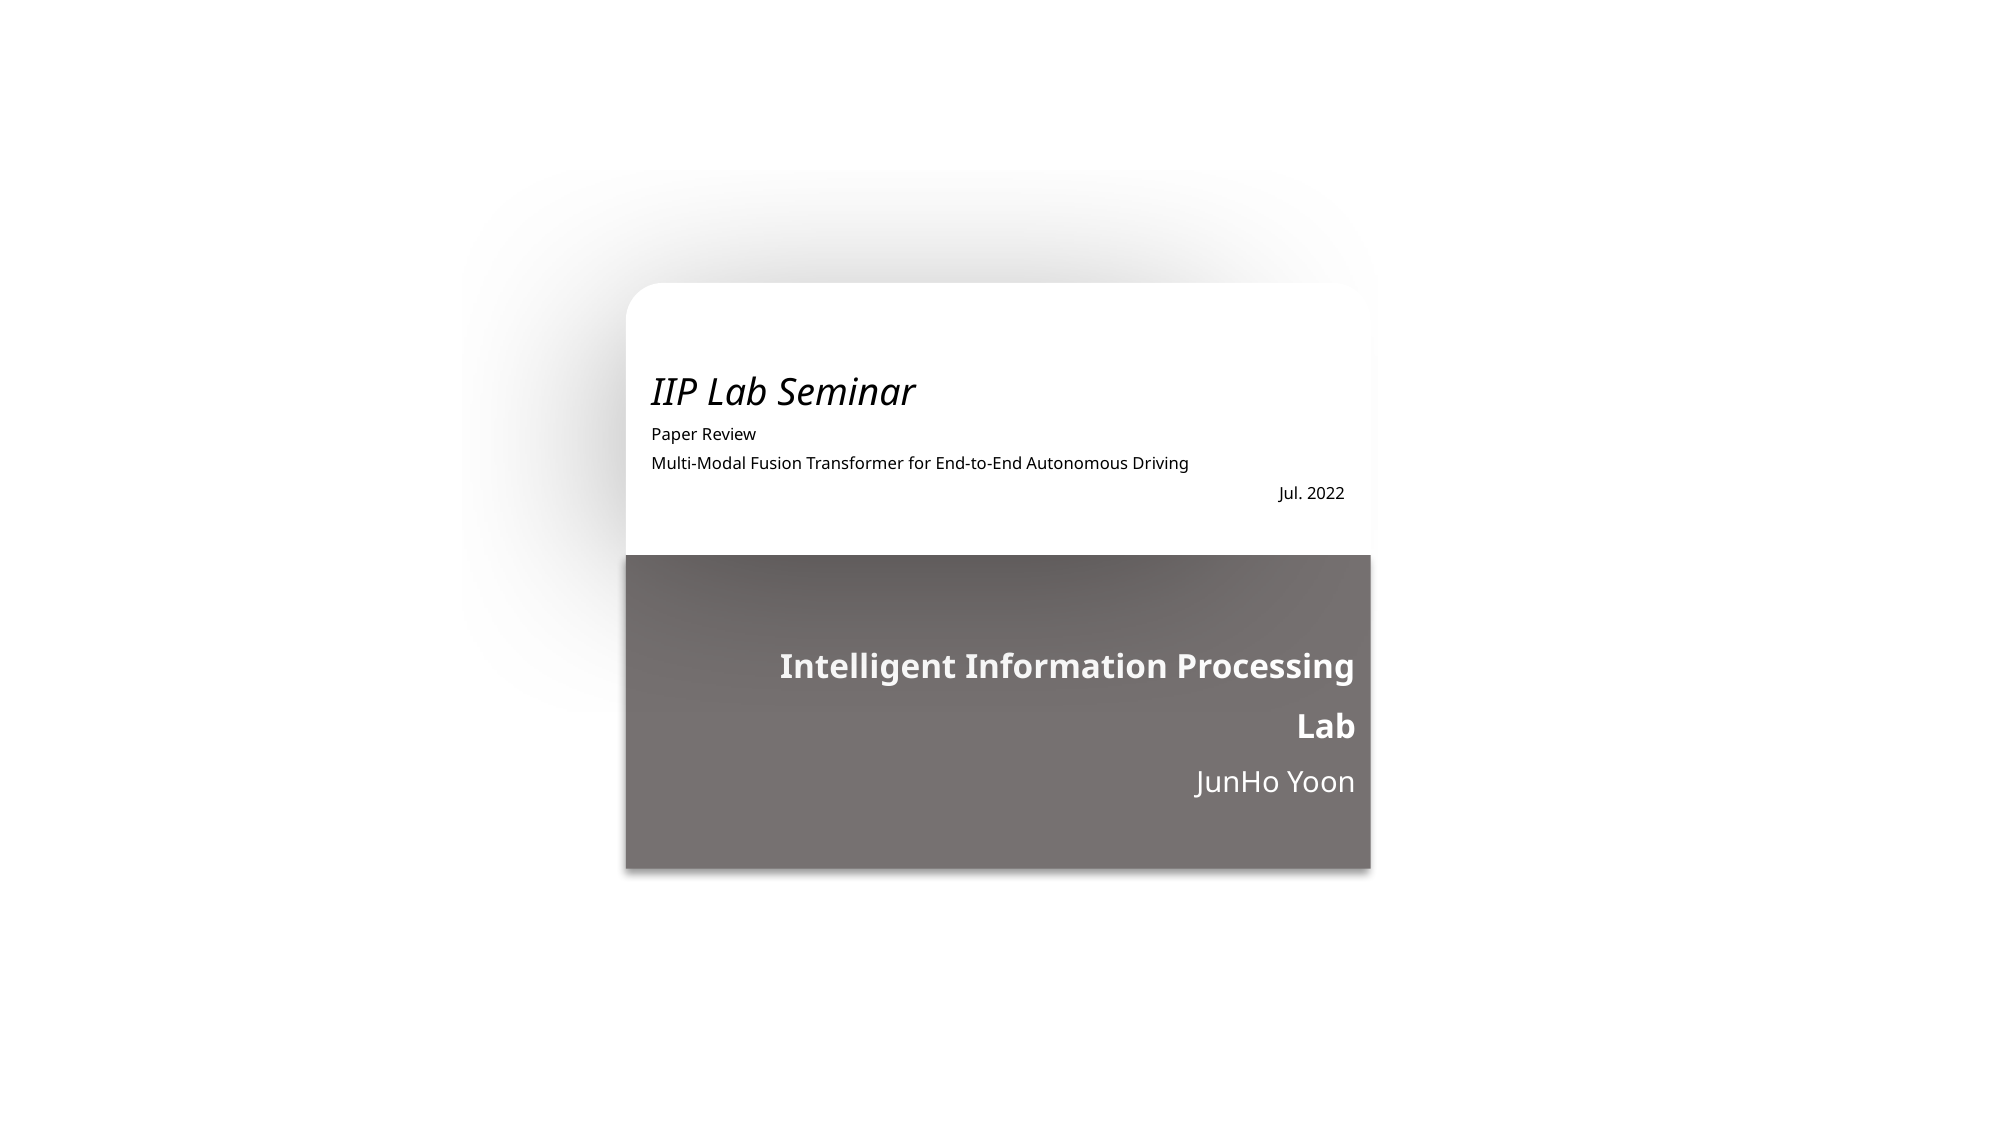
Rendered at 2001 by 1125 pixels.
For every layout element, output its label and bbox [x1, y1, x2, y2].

text_box [625, 282, 1371, 869]
